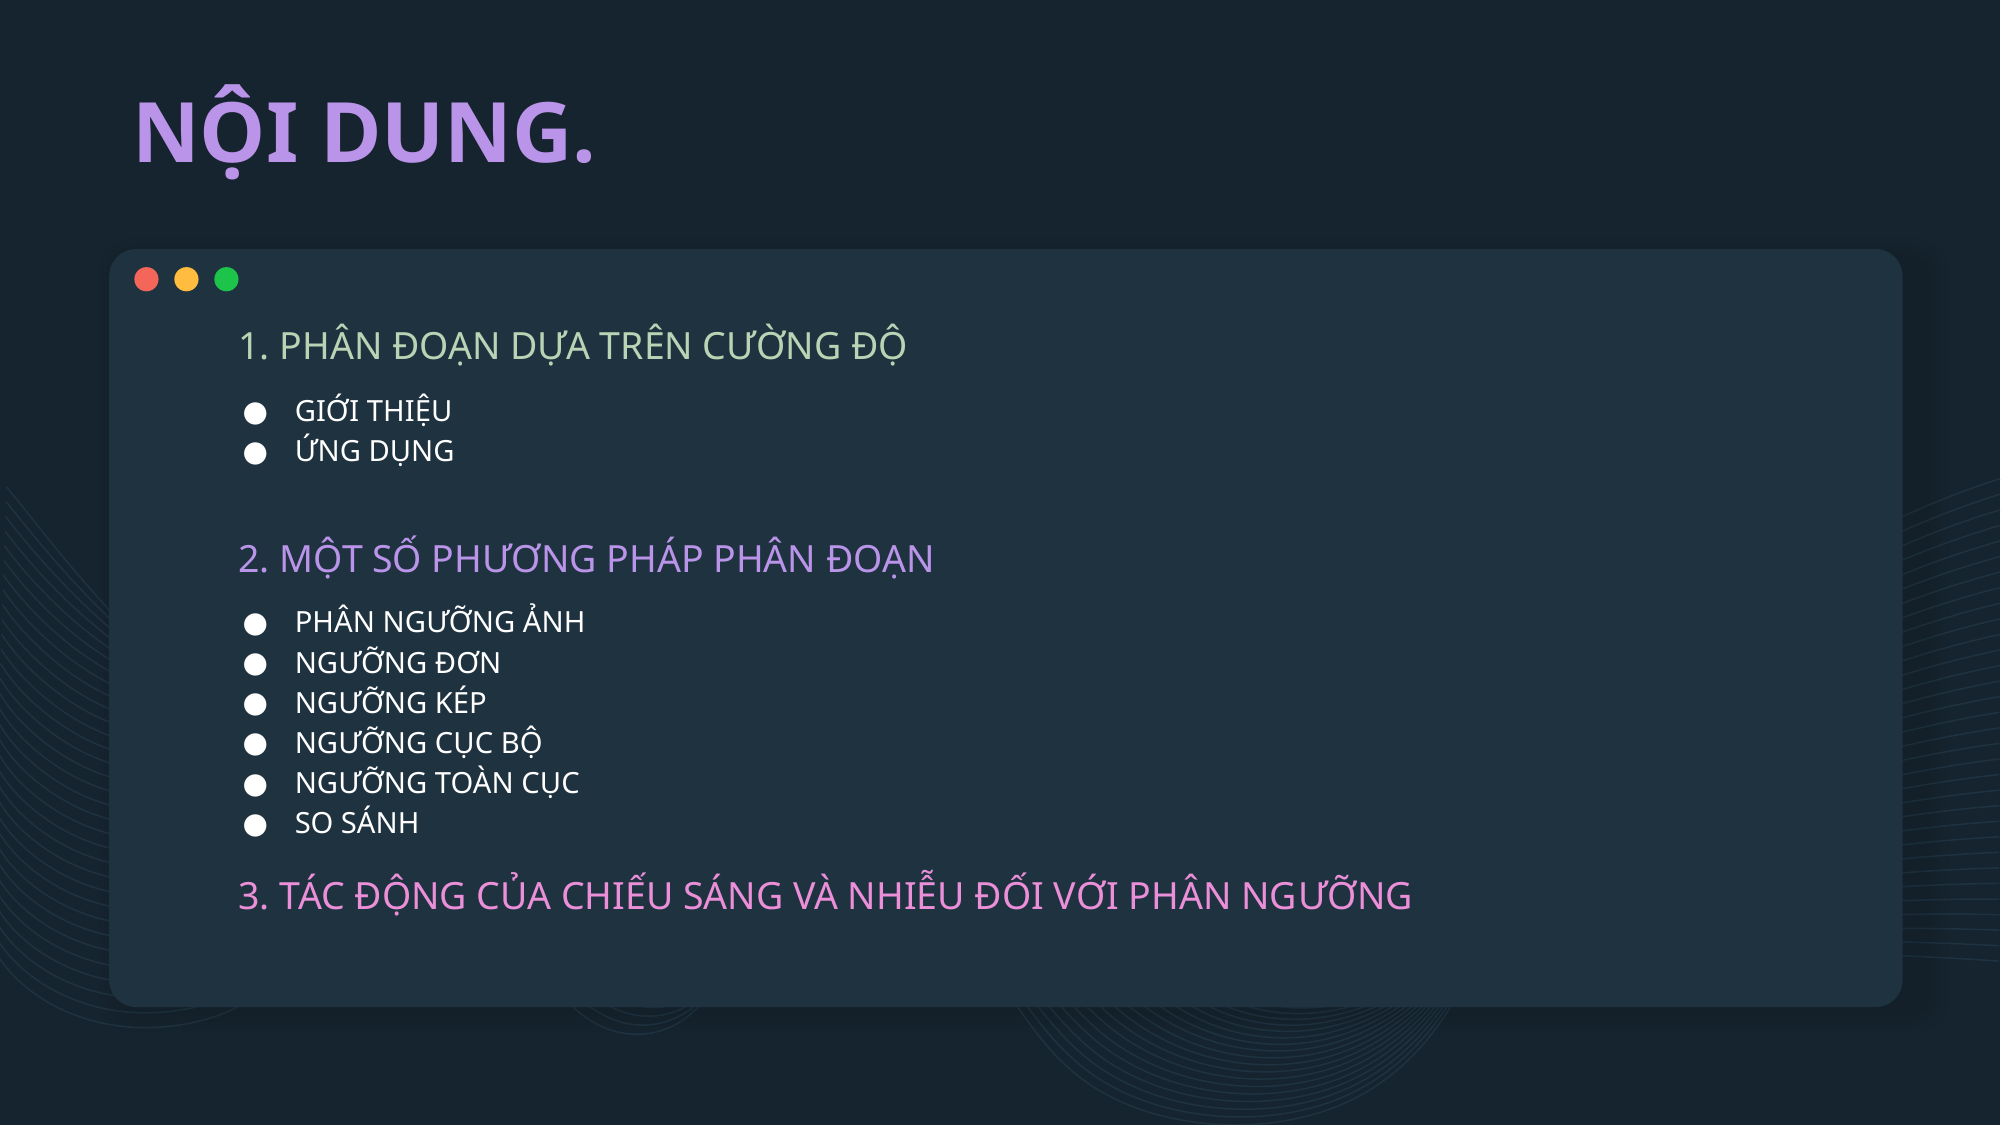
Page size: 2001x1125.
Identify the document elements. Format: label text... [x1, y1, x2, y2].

subtitle 2. MỘT SỐ PHƯƠNG PHÁP PHÂN ĐOẠN [199, 519, 1800, 578]
list PHÂN NGƯỠNG ẢNH NGƯỠNG ĐƠN NGƯỠNG KÉP NGƯỠNG CỤC BỘ NGƯỠNG TOÀN CỤC SO SÁNH [199, 578, 1800, 806]
subtitle 3. TÁC ĐỘNG CỦA CHIẾU SÁNG VÀ NHIỄU ĐỐI VỚI PHÂN NGƯỠNG [199, 844, 1800, 945]
subtitle 1. PHÂN ĐOẠN DỰA TRÊN CƯỜNG ĐỘ [199, 295, 1800, 367]
list GIỚI THIỆU ỨNG DỤNG [199, 367, 1800, 519]
title NỘI DUNG. [112, 58, 1713, 185]
